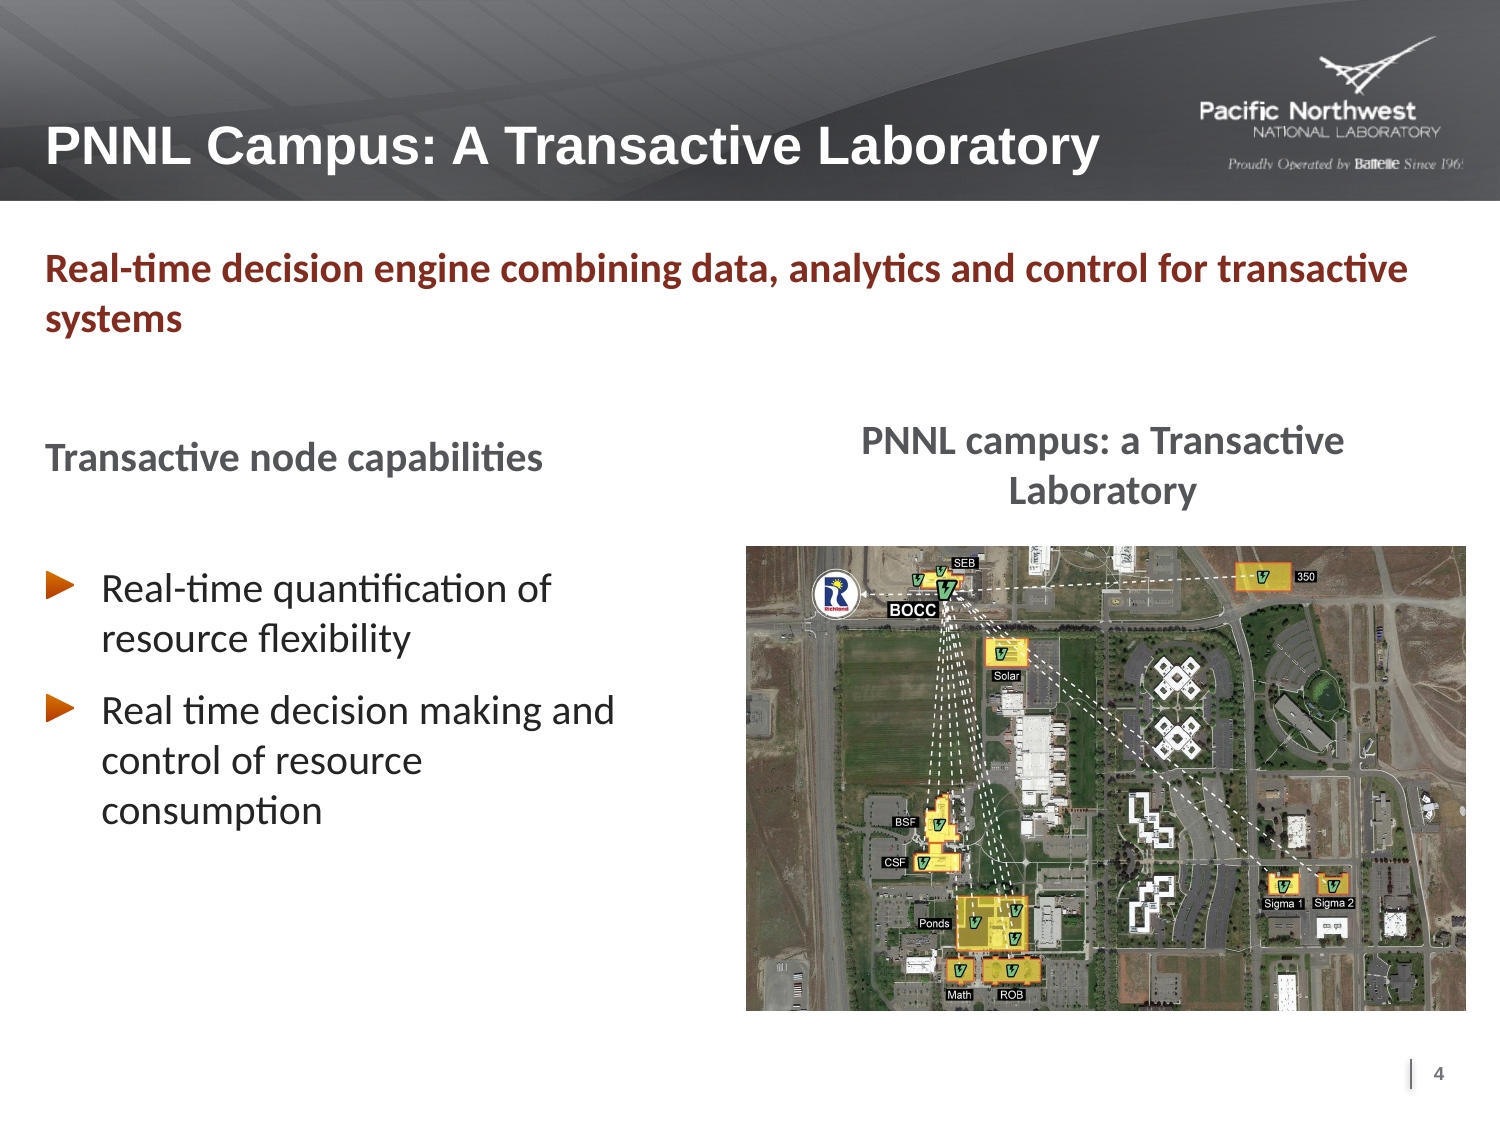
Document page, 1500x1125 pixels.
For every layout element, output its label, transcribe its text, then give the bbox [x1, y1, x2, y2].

slide_number 4 [1433, 1042, 1484, 1103]
picture [746, 546, 1466, 1011]
picture [45, 570, 75, 600]
text_box Real-time decision engine combining data, analytics and control for transactive systems [44, 241, 1466, 342]
title PNNL Campus: A Transactive Laboratory [45, 33, 1414, 176]
picture [45, 693, 75, 723]
text_box PNNL campus: a Transactive Laboratory [772, 413, 1434, 514]
picture [0, 0, 1500, 200]
list Transactive node capabilities Real-time quantification of resource flexibility Real time decision making and control of resource consumption [45, 429, 645, 840]
